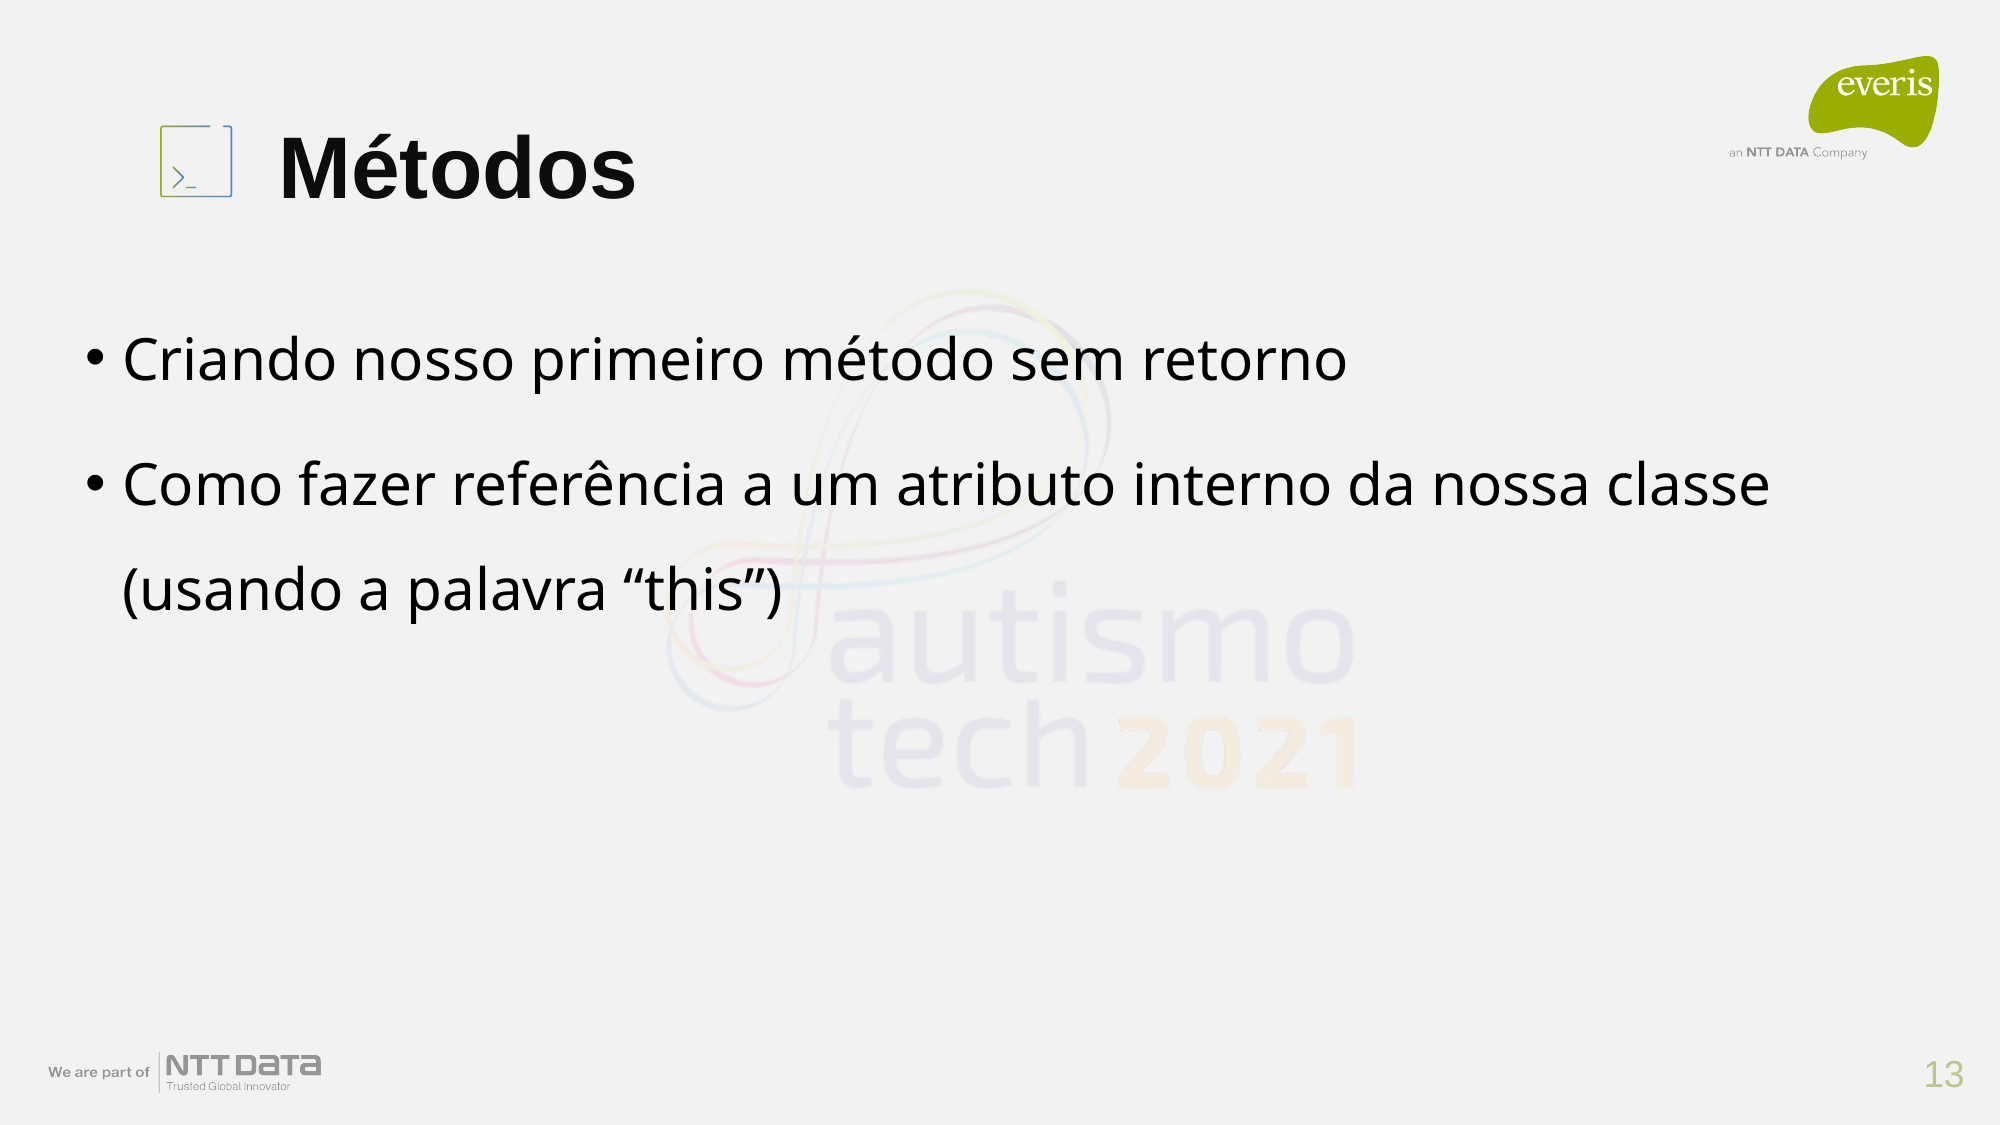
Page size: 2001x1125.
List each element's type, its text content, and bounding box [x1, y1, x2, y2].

text_box Métodos [263, 61, 1581, 279]
text_box Criando nosso primeiro método sem retorno Como fazer referência a um atributo interno da nossa classe (usando a palavra “this”) [1540, 279, 1887, 851]
text_box Criando nosso primeiro método sem retorno Como fazer referência a um atributo interno da nossa classe (usando a palavra “this”) [69, 279, 522, 851]
picture [48, 1052, 322, 1093]
text_box <número> [1886, 1042, 1980, 1103]
picture [527, 217, 1536, 904]
picture [1670, 0, 1998, 218]
picture [148, 111, 246, 210]
